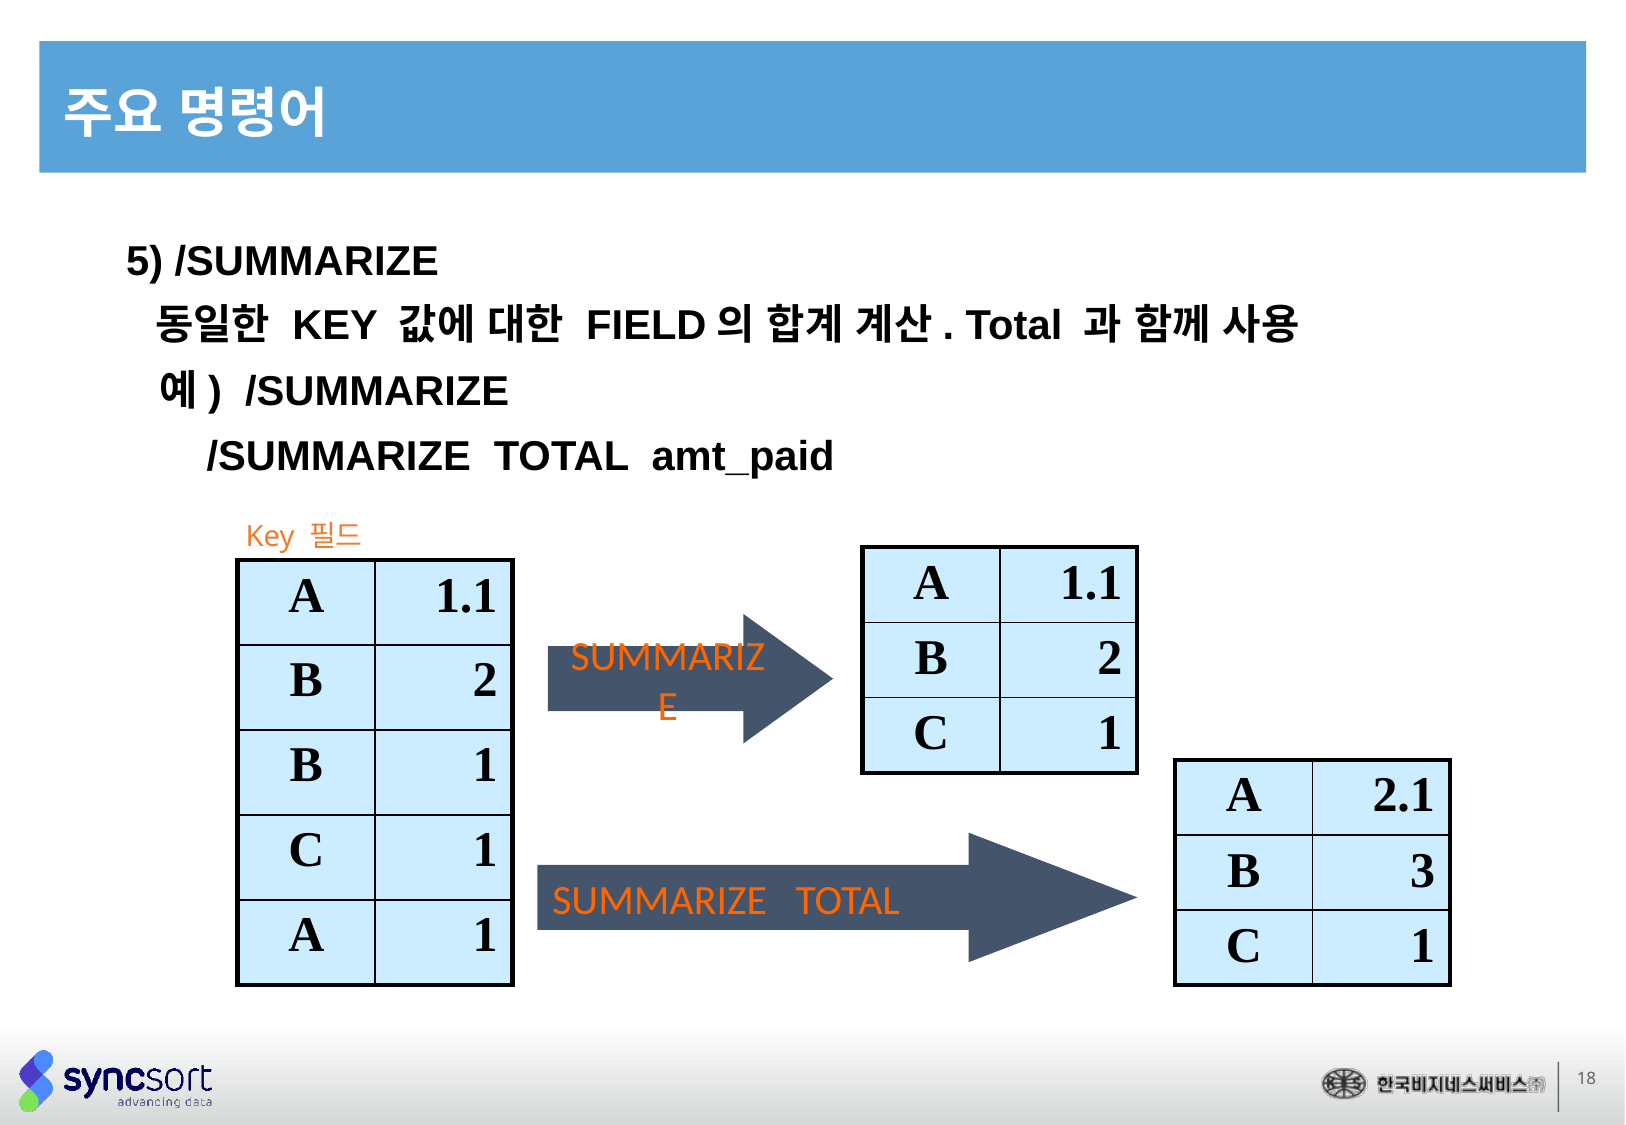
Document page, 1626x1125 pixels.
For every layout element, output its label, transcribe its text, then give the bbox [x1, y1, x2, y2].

text_box 5) /SUMMARIZE 동일한 KEY 값에 대한 FIELD의 합계 계산. Total 과 함께 사용 예) /SUMMARIZE /SUMMARIZE TOTAL amt_paid [110, 210, 1533, 486]
table_header A [865, 549, 999, 622]
text_box SUMMARIZE [547, 613, 834, 744]
slide_number 18 [1147, 1042, 1514, 1103]
table_cell 1 [376, 901, 510, 983]
table_cell 1 [1313, 911, 1448, 983]
table_cell 1 [376, 816, 510, 899]
table_cell C [240, 816, 374, 899]
table_cell 1 [1001, 698, 1135, 771]
table_cell B [1177, 836, 1312, 909]
table_header 1.1 [376, 562, 510, 644]
table_cell B [240, 646, 374, 729]
text_box [237, 809, 600, 998]
table_cell A [240, 901, 374, 983]
table_cell 2 [376, 646, 510, 729]
table_cell C [865, 698, 999, 771]
table_header 1.1 [1001, 549, 1135, 622]
picture [0, 1024, 1625, 1125]
table_cell B [240, 731, 374, 814]
table_header 2.1 [1313, 762, 1448, 834]
table_cell 2 [1001, 623, 1135, 697]
table_header A [240, 562, 374, 644]
text_box Key 필드 [230, 509, 378, 560]
table_cell B [865, 623, 999, 697]
table_cell 1 [376, 731, 510, 814]
table_cell 3 [1313, 836, 1448, 909]
table_cell C [1177, 911, 1312, 983]
title 주요 명령어 [48, 55, 1579, 175]
text_box SUMMARIZE TOTAL [537, 832, 1138, 963]
table_header A [1177, 762, 1312, 834]
